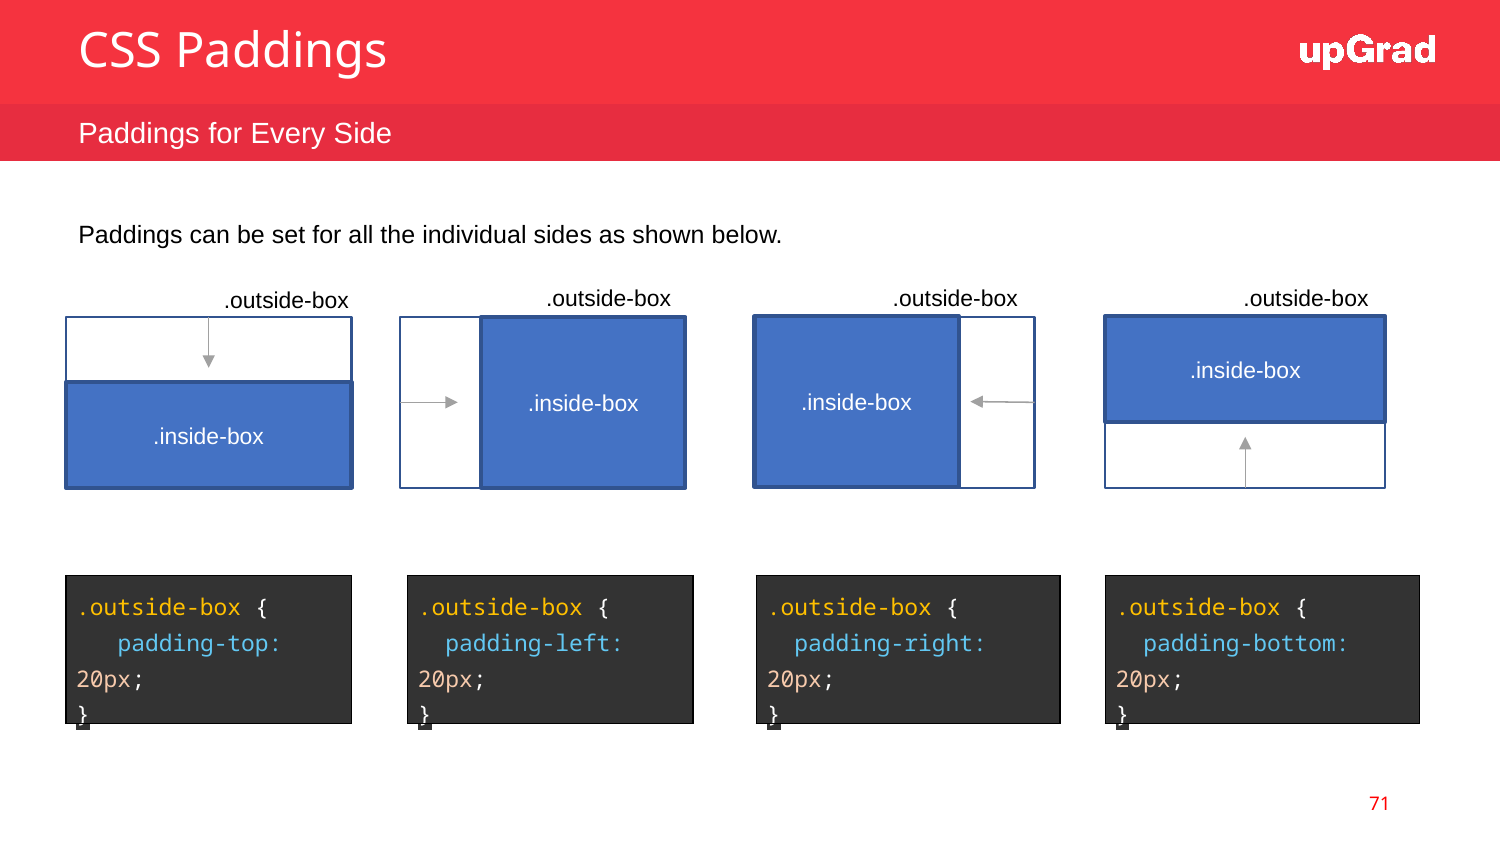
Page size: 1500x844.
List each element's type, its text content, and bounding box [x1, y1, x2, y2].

text_box CSS Paddings [63, 20, 768, 87]
text_box .inside-box [754, 316, 959, 487]
table_header .outside-box { padding-top: 20px; } [67, 576, 351, 723]
text_box .outside-box [531, 276, 699, 319]
picture [1300, 34, 1435, 70]
text_box .inside-box [65, 382, 352, 488]
text_box [0, 104, 1500, 161]
slide_number 71 [1068, 782, 1406, 828]
text_box [754, 319, 1035, 488]
text_box .outside-box [1228, 276, 1404, 319]
table_header .outside-box { padding-right: 20px; } [757, 576, 1059, 723]
text_box .inside-box [1105, 316, 1386, 422]
text_box Paddings for Every Side [63, 107, 827, 158]
text_box Paddings can be set for all the individual sides as shown below. [63, 210, 1314, 256]
table_header .outside-box { padding-bottom: 20px; } [1106, 576, 1419, 723]
text_box [65, 316, 352, 382]
text_box [1105, 422, 1386, 488]
text_box [399, 316, 481, 488]
table_header .outside-box { padding-left: 20px; } [408, 576, 692, 723]
text_box .outside-box [208, 277, 365, 321]
text_box .inside-box [481, 316, 686, 488]
text_box .outside-box [877, 276, 1053, 319]
